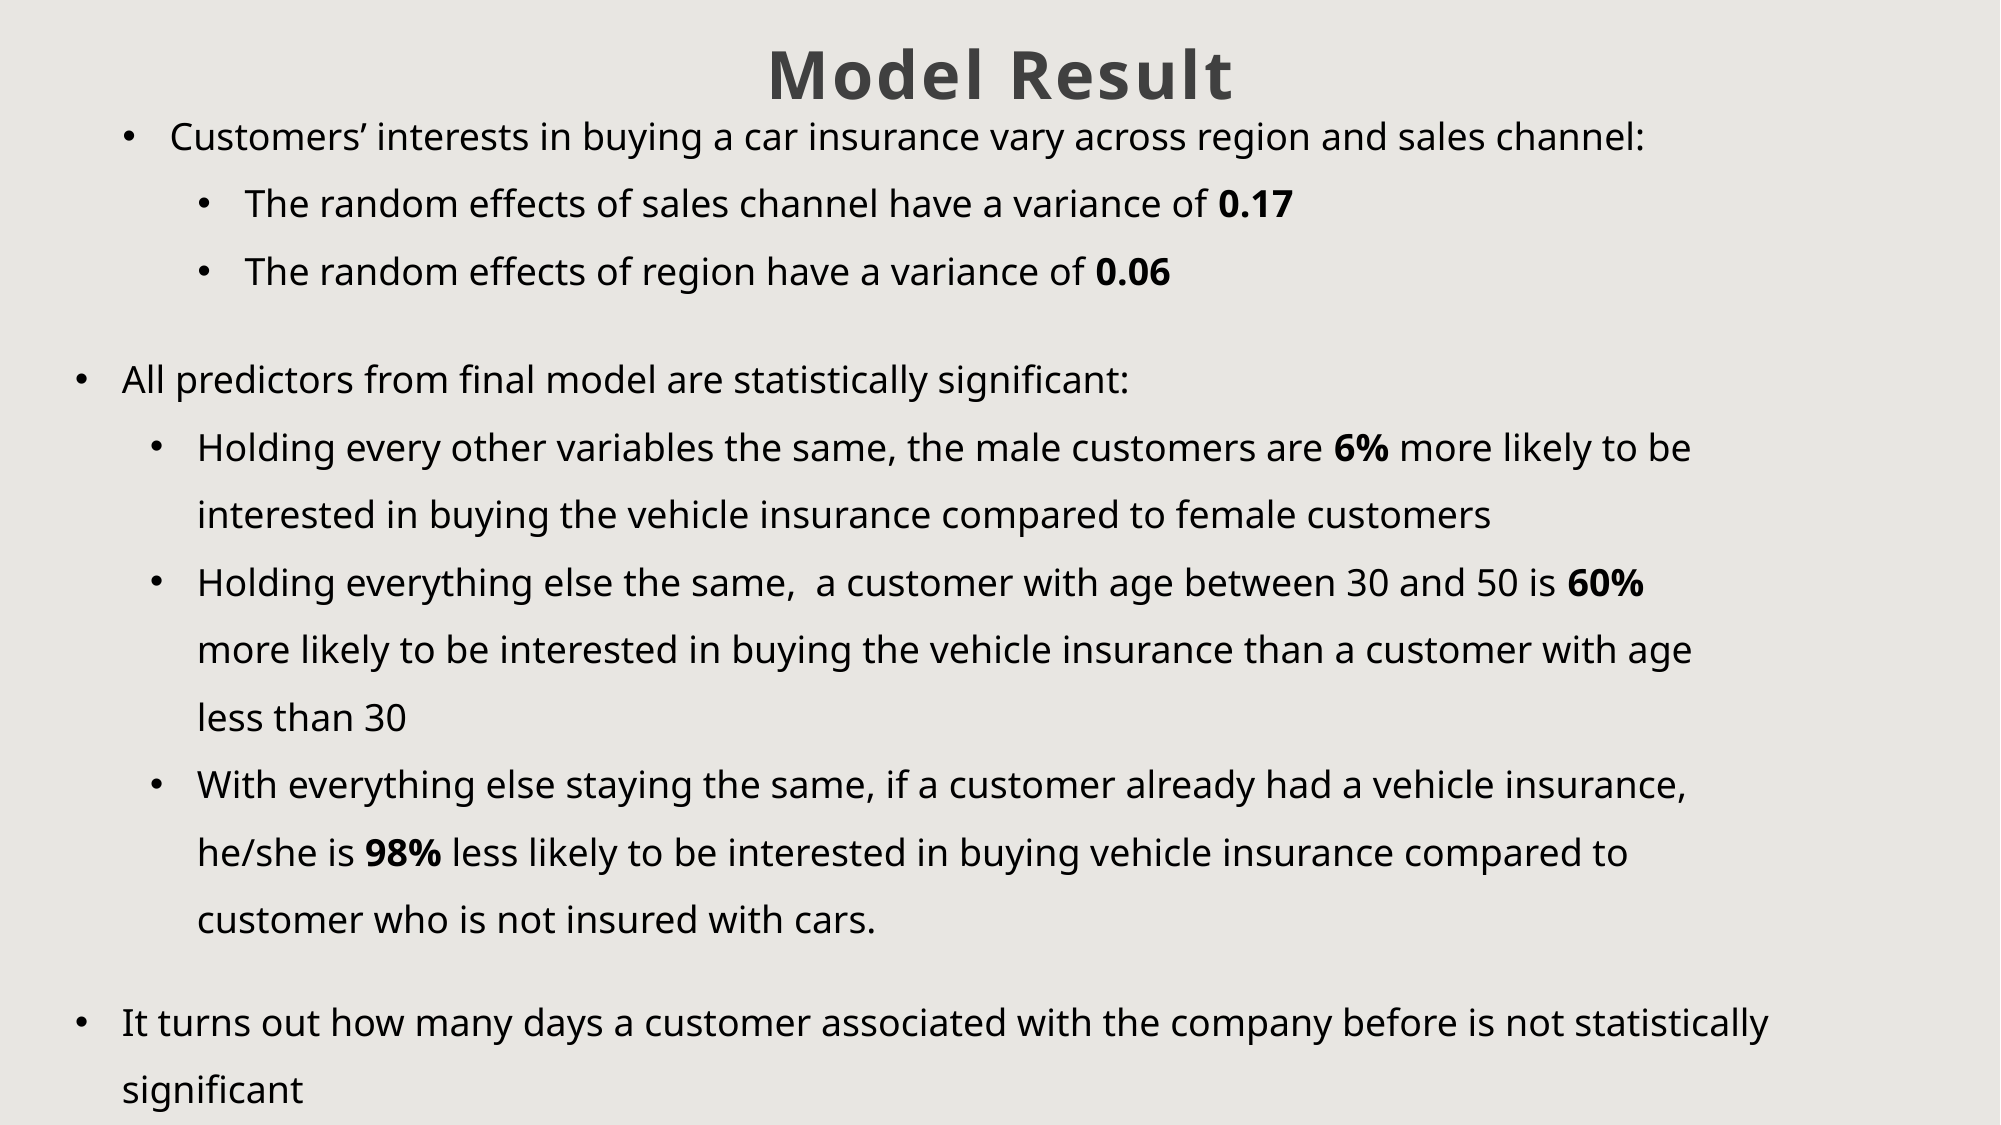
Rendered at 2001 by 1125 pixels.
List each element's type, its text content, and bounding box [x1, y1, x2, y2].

text_box Model Result [280, 1, 1720, 133]
text_box It turns out how many days a customer associated with the company before is not statistically significant [60, 968, 1889, 1119]
text_box All predictors from final model are statistically significant: Holding every other variables the same, the male customers are 6% more likely to be interested in buying the vehicle insurance compared to female customers Holding everything else the same, a customer with age between 30 and 50 is 60% more likely to be interested in buying the vehicle insurance than a customer with age less than 30 With everything else staying the same, if a customer already had a vehicle insurance, he/she is 98% less likely to be interested in buying vehicle insurance compared to customer who is not insured with cars. [60, 326, 1720, 968]
text_box Customers’ interests in buying a car insurance vary across region and sales channel: The random effects of sales channel have a variance of 0.17 The random effects of region have a variance of 0.06 [107, 83, 1672, 301]
